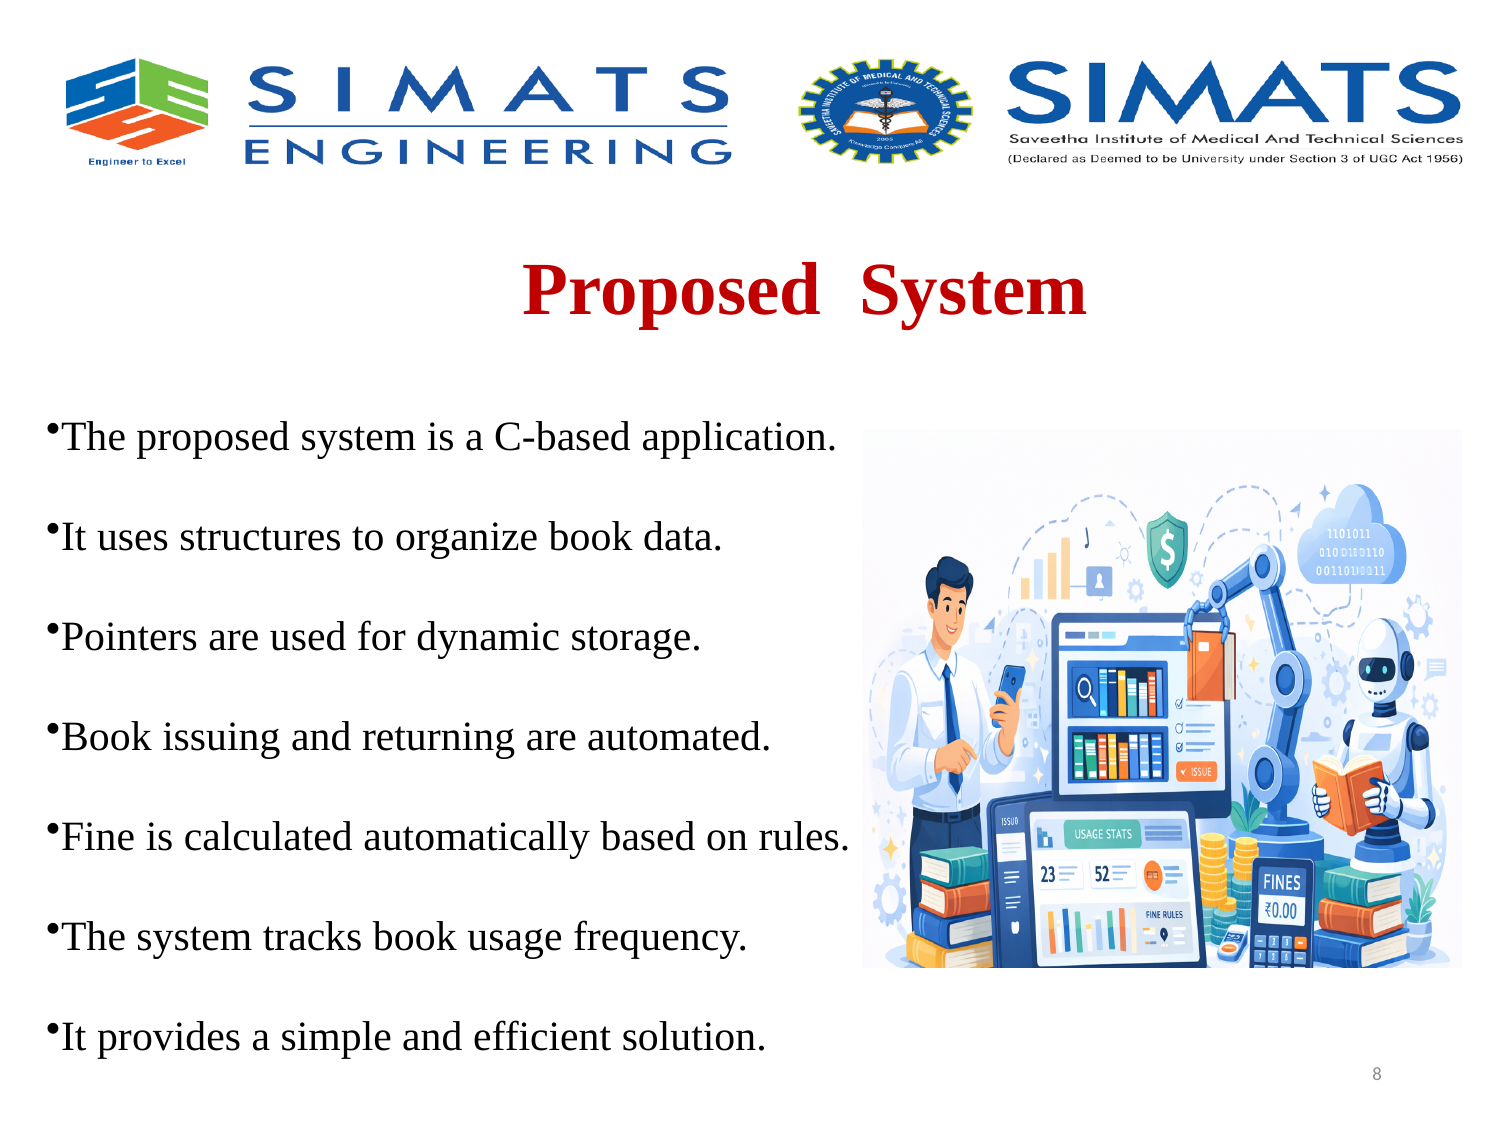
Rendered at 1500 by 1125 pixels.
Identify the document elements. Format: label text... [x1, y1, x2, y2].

picture [66, 58, 1463, 166]
text_box The proposed system is a C-based application. It uses structures to organize book data. Pointers are used for dynamic storage. Book issuing and returning are automated. Fine is calculated automatically based on rules. The system tracks book usage frequency. It provides a simple and efficient solution. [31, 401, 957, 1067]
slide_number 8 [1059, 1042, 1397, 1103]
picture [862, 429, 1463, 968]
title Proposed System [200, 224, 1431, 355]
